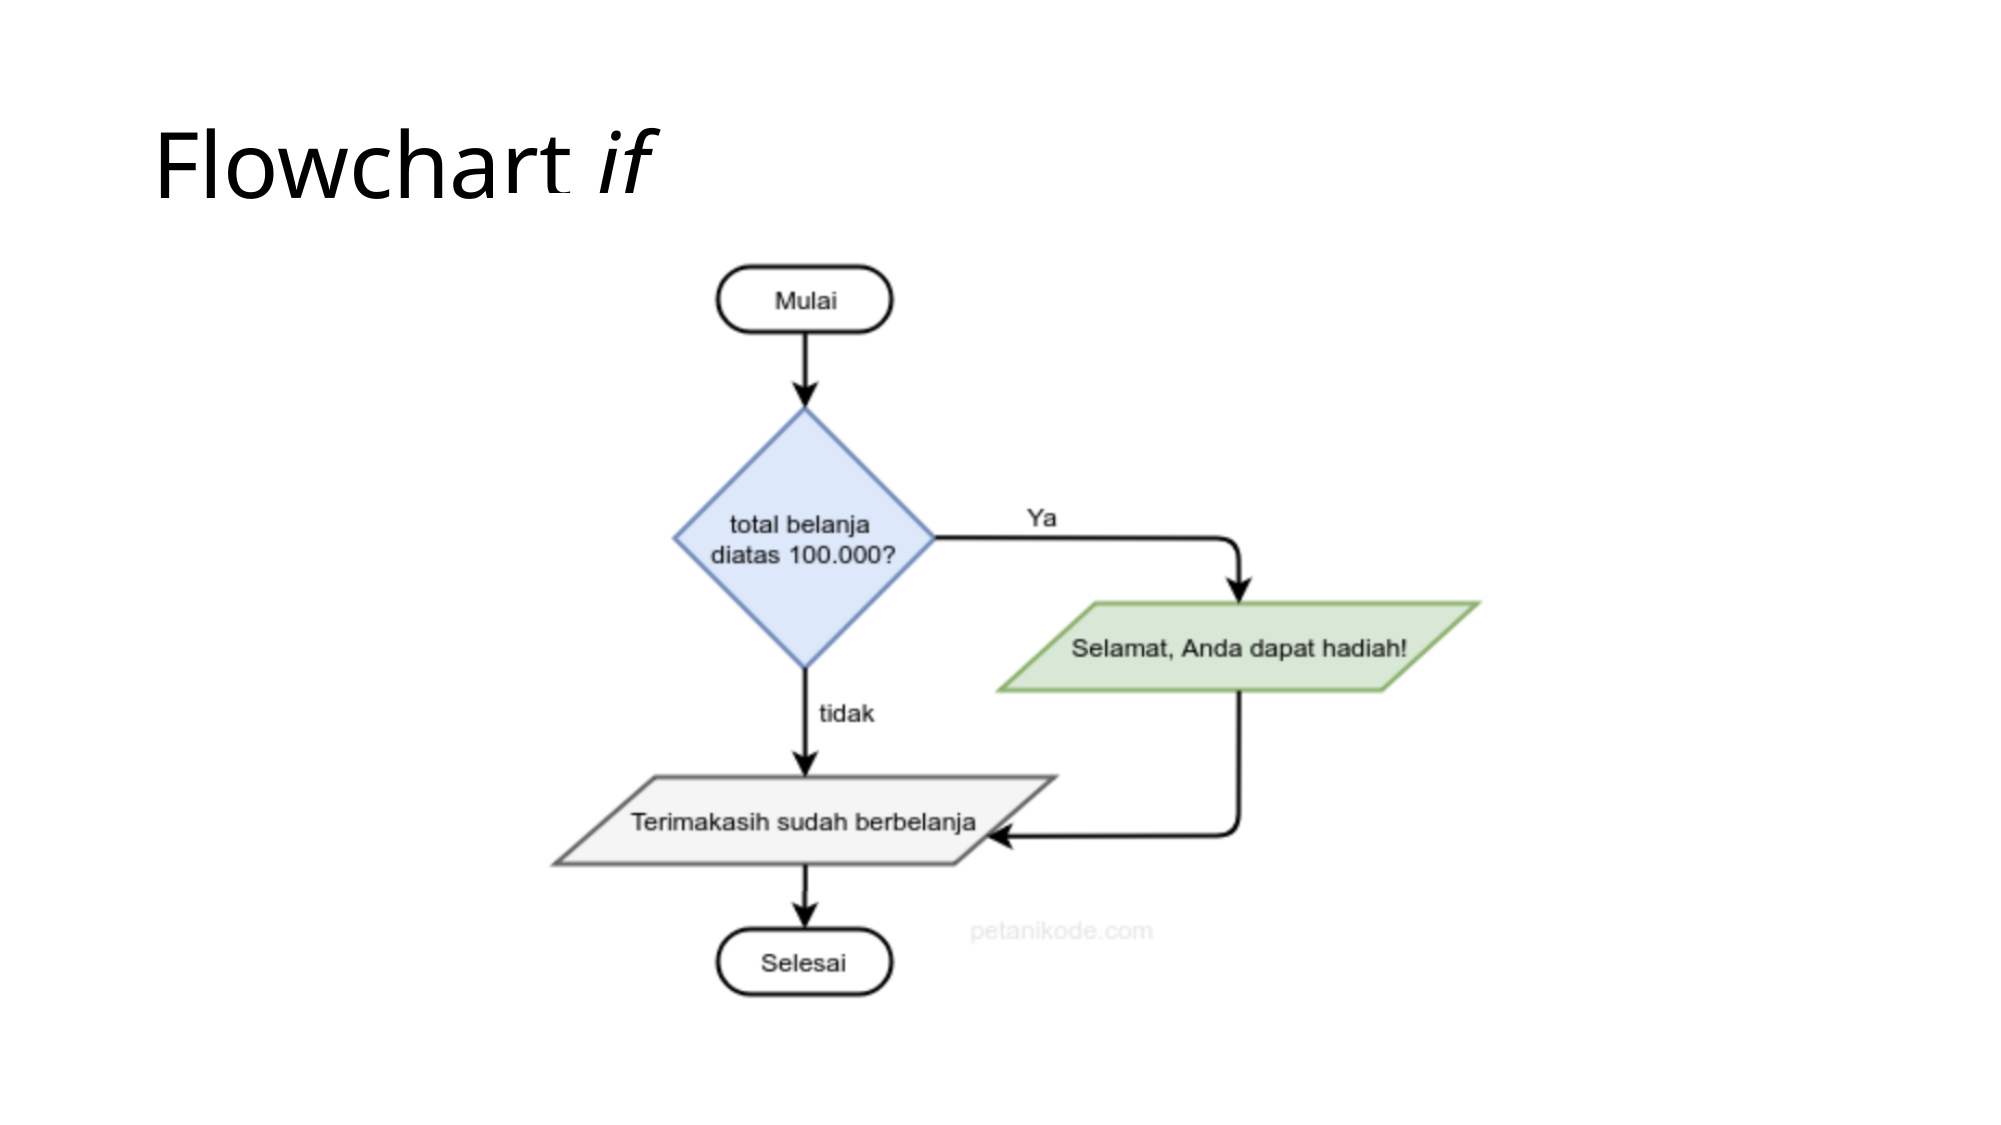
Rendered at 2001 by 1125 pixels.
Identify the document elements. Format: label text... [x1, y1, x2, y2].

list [499, 193, 1501, 1066]
title Flowchart if [137, 59, 1863, 278]
